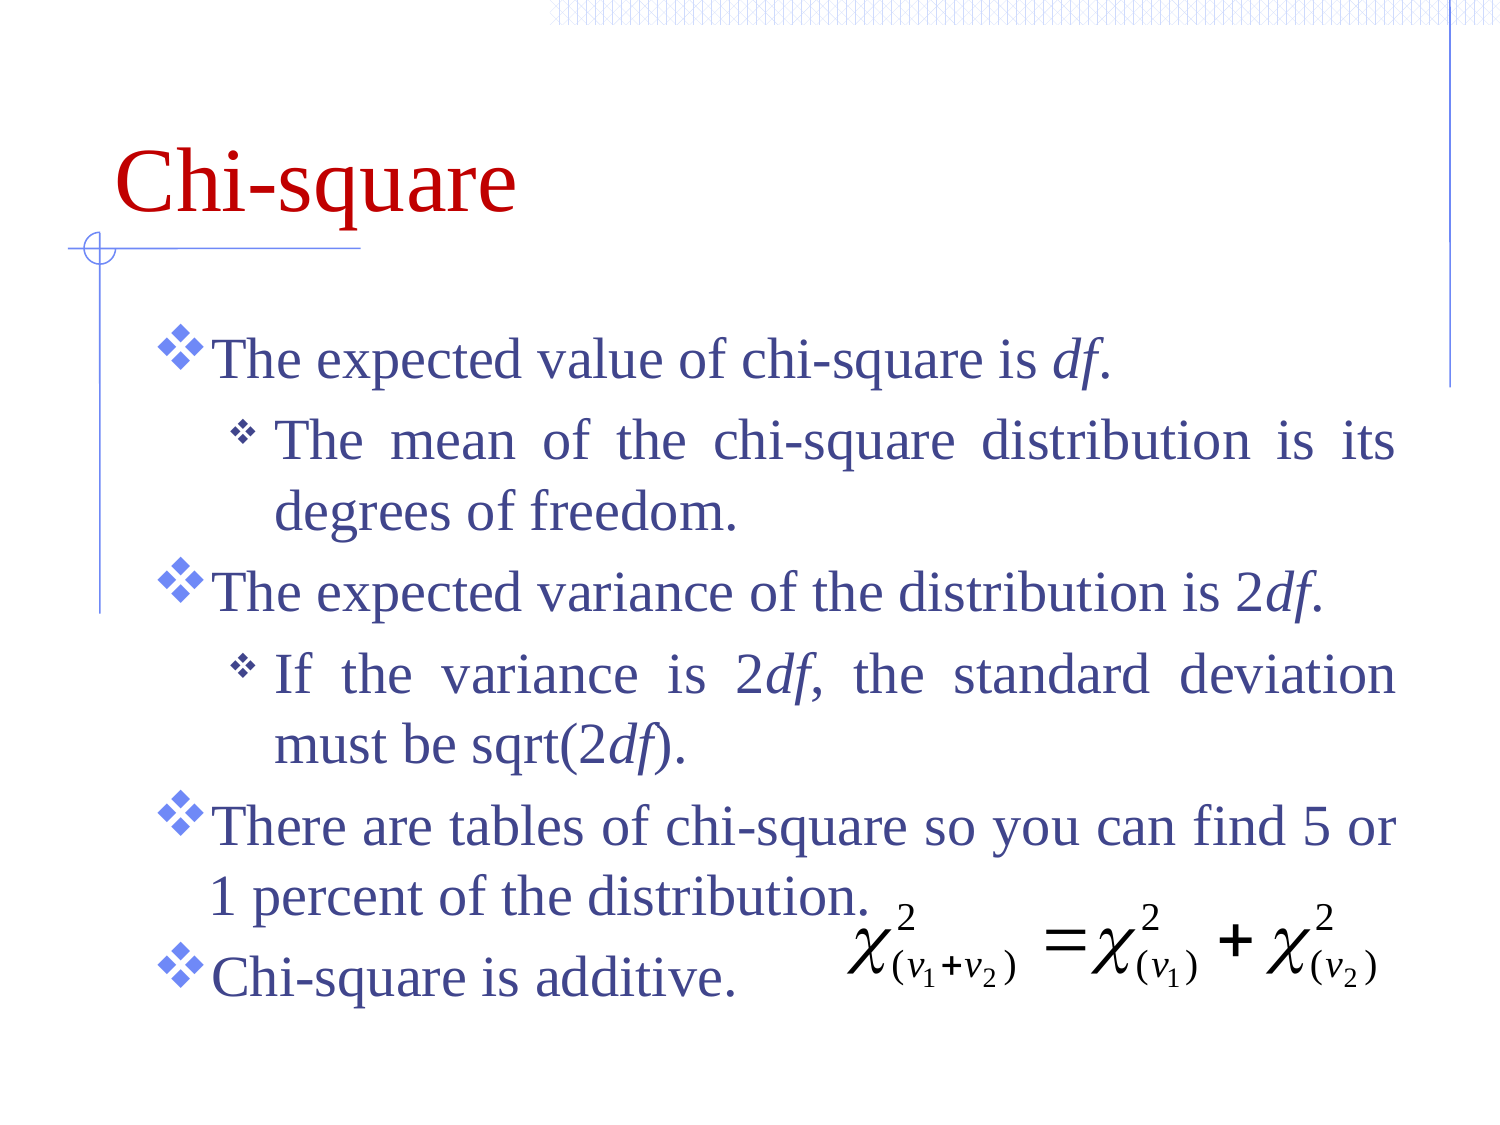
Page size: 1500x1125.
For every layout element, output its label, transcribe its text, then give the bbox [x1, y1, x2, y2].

title Chi-square [99, 50, 1375, 238]
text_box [837, 887, 1388, 1000]
list The expected value of chi-square is df. The mean of the chi-square distribution is its degrees of freedom. The expected variance of the distribution is 2df. If the variance is 2df, the standard deviation must be sqrt(2df). There are tables of chi-square so you can find 5 or 1 percent of the distribution. Chi-square is additive. [137, 312, 1413, 988]
